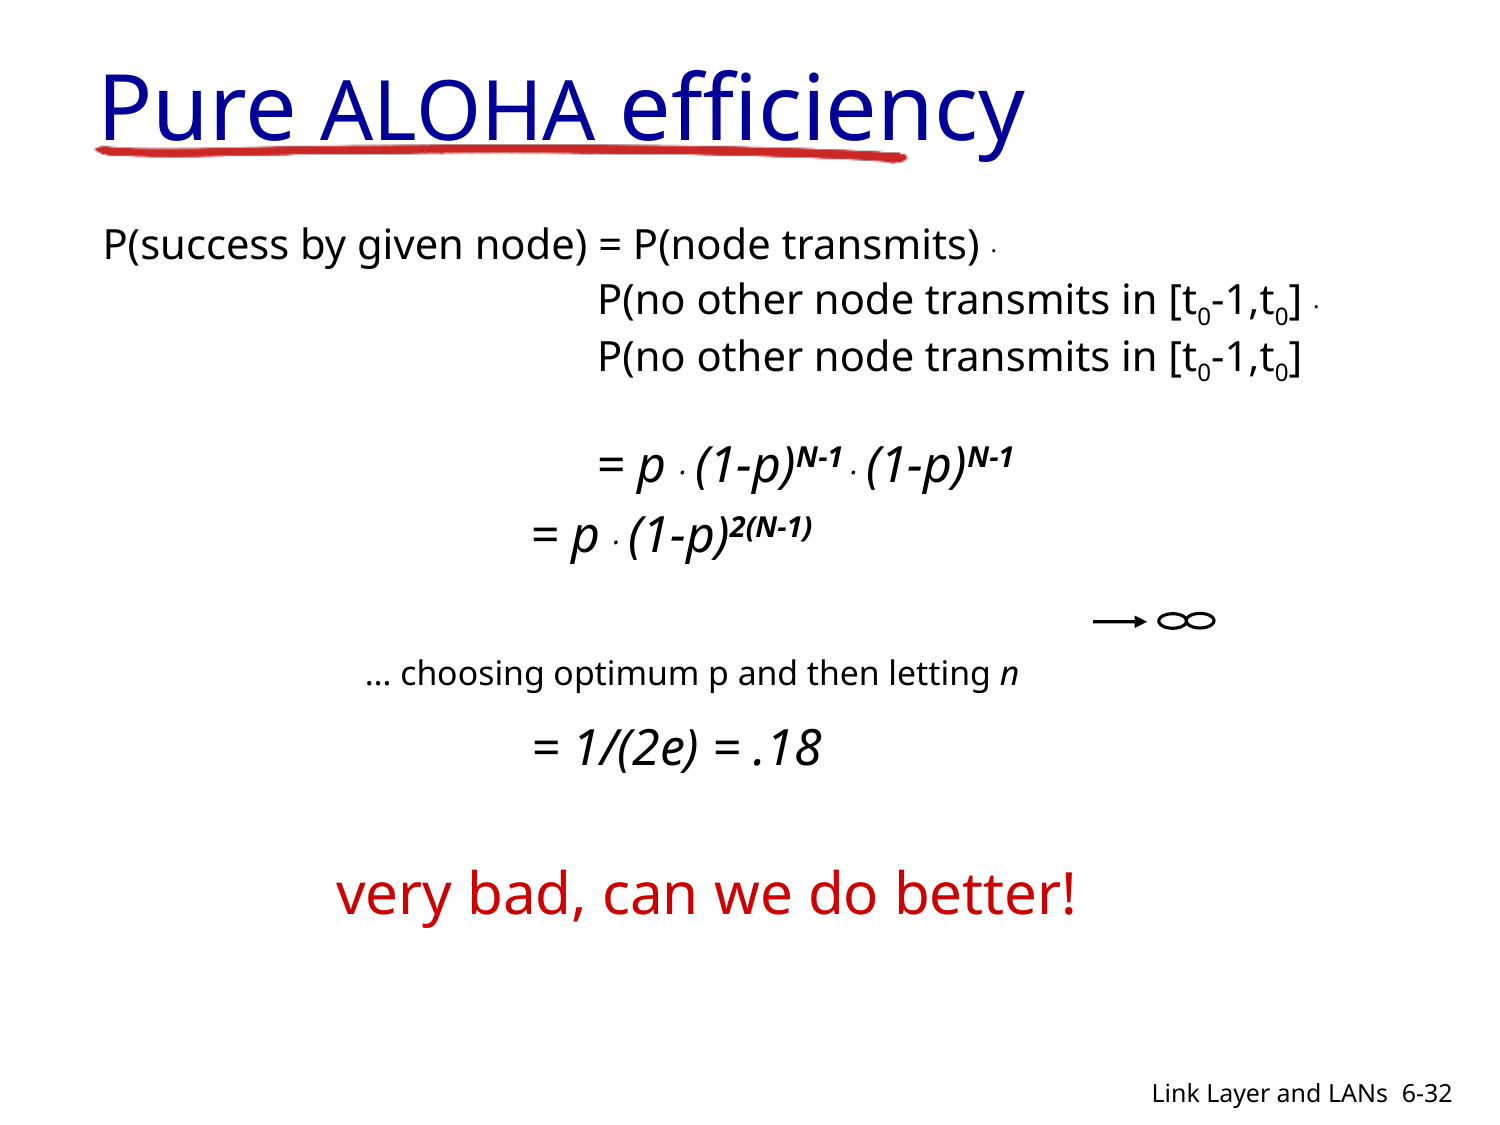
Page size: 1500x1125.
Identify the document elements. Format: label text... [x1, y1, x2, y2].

title Pure ALOHA efficiency [82, 25, 1357, 184]
footer Link Layer and LANs [1045, 1069, 1404, 1110]
picture [91, 140, 917, 170]
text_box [1092, 613, 1215, 629]
slide_number 6-32 [1387, 1069, 1478, 1115]
list P(success by given node) = P(node transmits) . P(no other node transmits in [t0-1,t0] . P(no other node transmits in [t0-1,t0] = p . (1-p)N-1 . (1-p)N-1 = p . (1-p)2(N-1) … choosing optimum p and then letting n = 1/(2e) = .18 [87, 217, 1444, 981]
text_box very bad, can we do better! [321, 848, 1092, 934]
